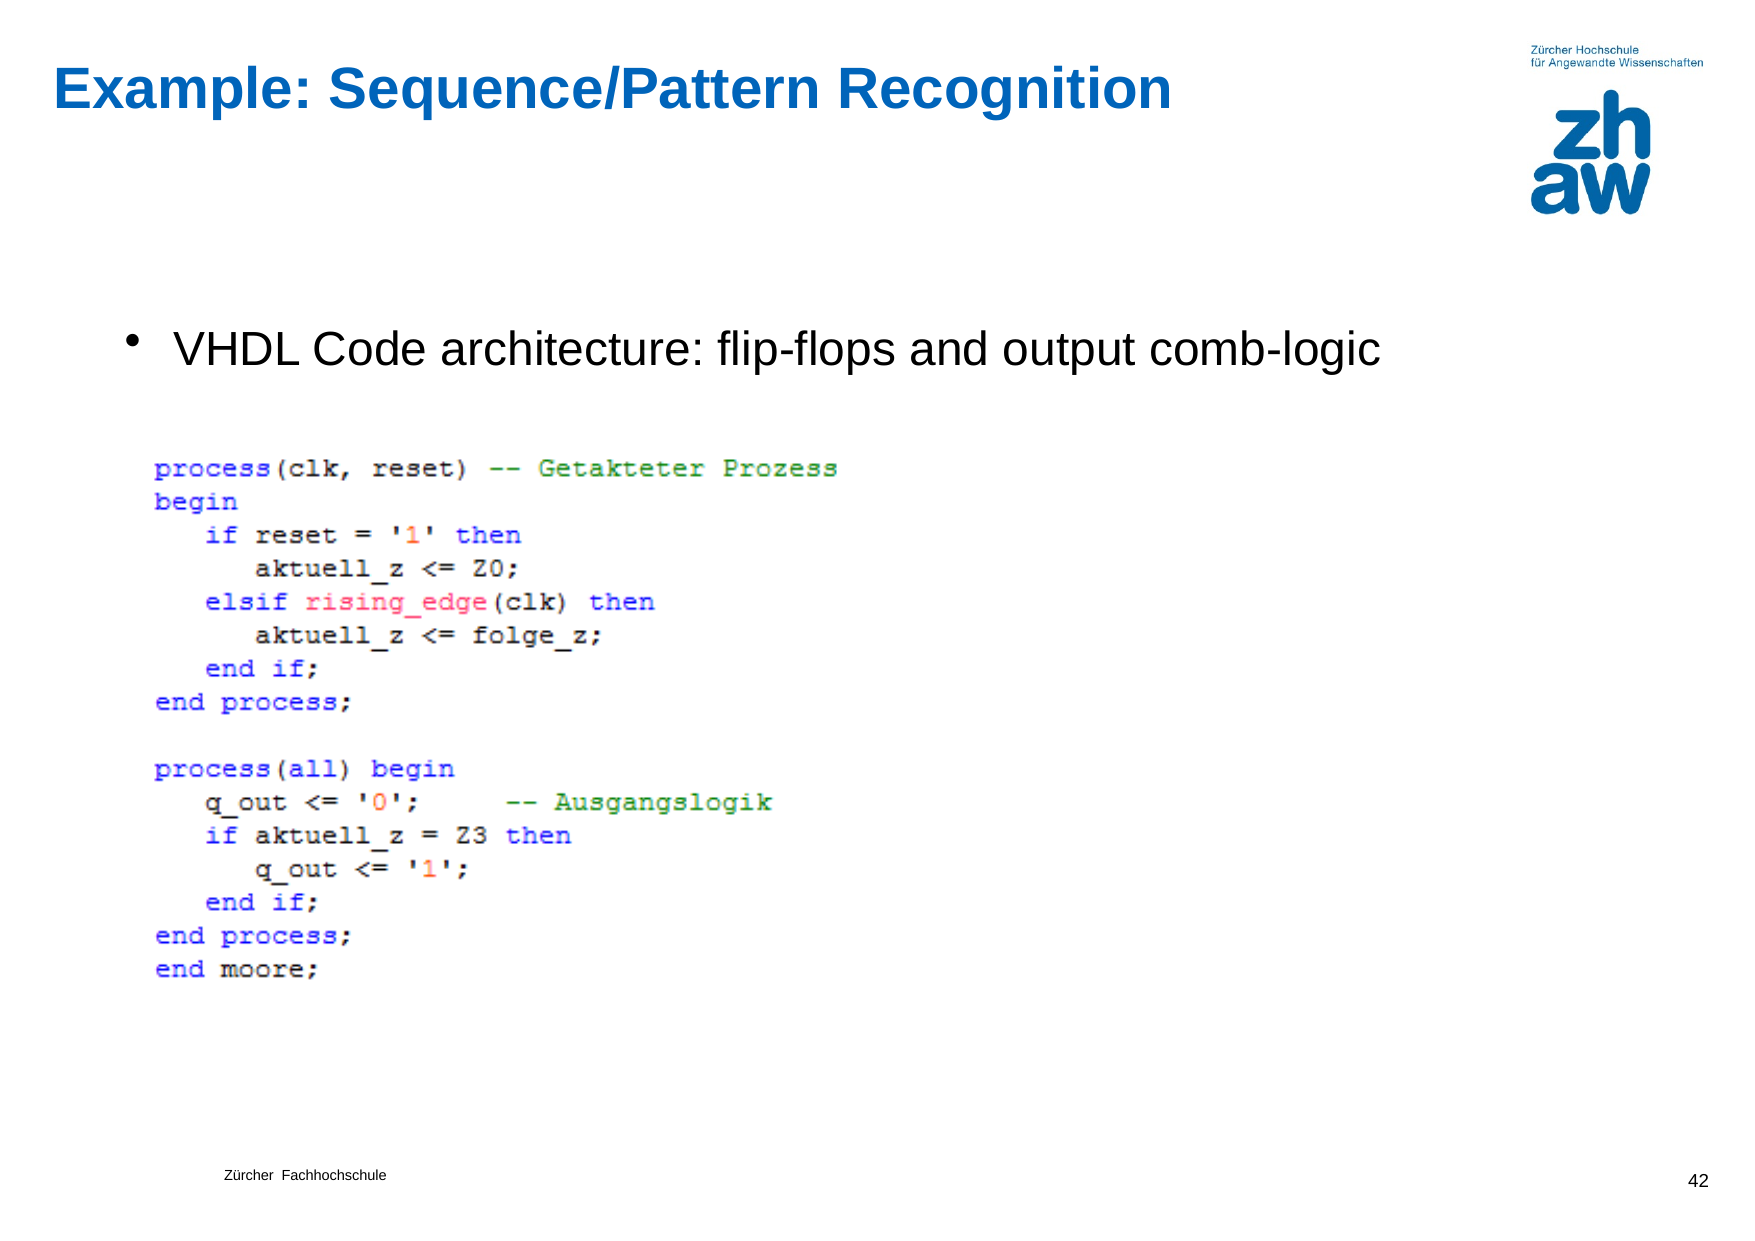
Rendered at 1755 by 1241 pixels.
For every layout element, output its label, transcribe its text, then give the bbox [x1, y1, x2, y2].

text_box Example: Sequence/Pattern Recognition [53, 53, 1294, 171]
picture [1527, 41, 1706, 218]
picture [153, 458, 935, 990]
text_box VHDL Code architecture: flip-flops and output comb-logic [107, 308, 1658, 384]
slide_number 42 [1509, 1168, 1710, 1201]
